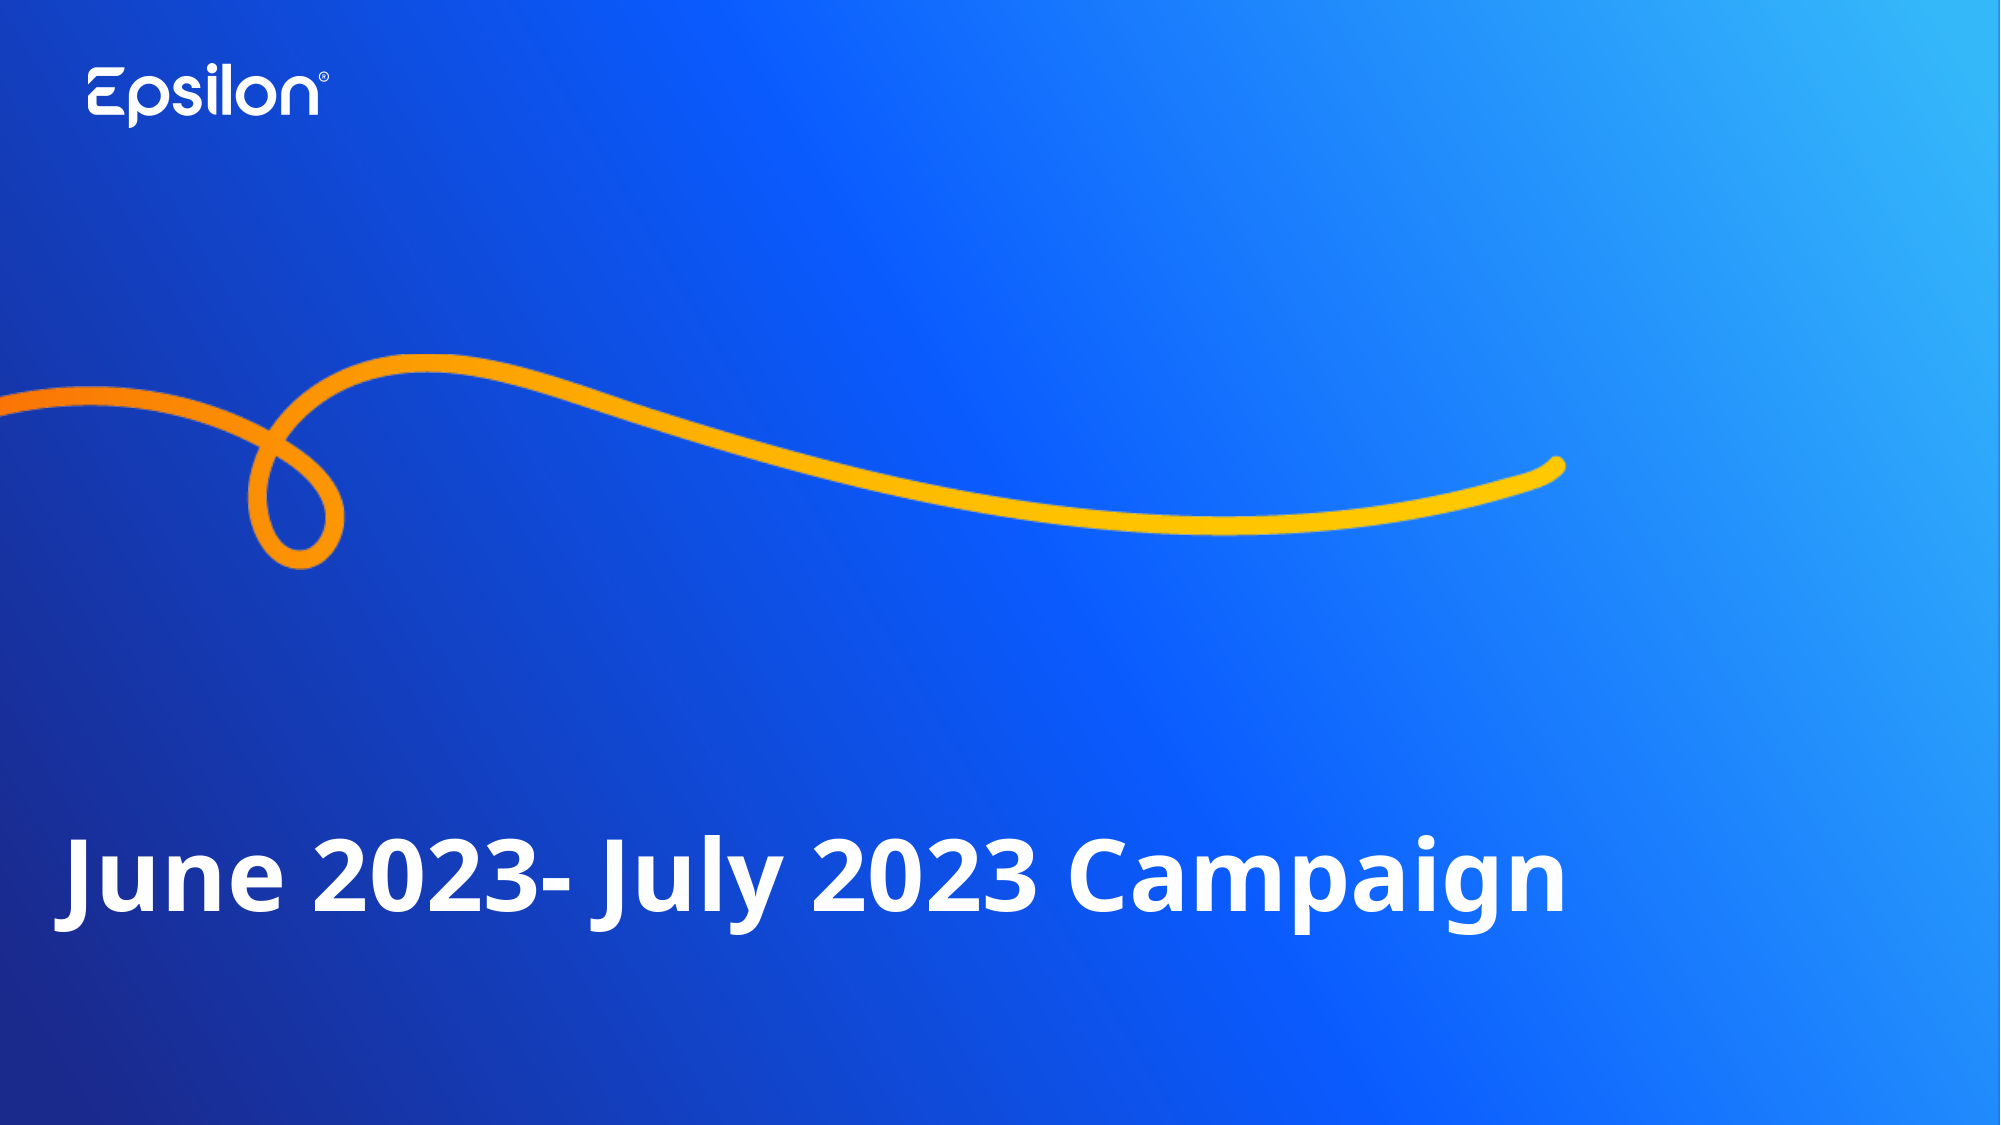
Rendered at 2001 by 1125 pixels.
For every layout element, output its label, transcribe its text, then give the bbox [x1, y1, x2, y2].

picture [0, 0, 2000, 1125]
title June 2023- July 2023 Campaign [62, 817, 1649, 1058]
